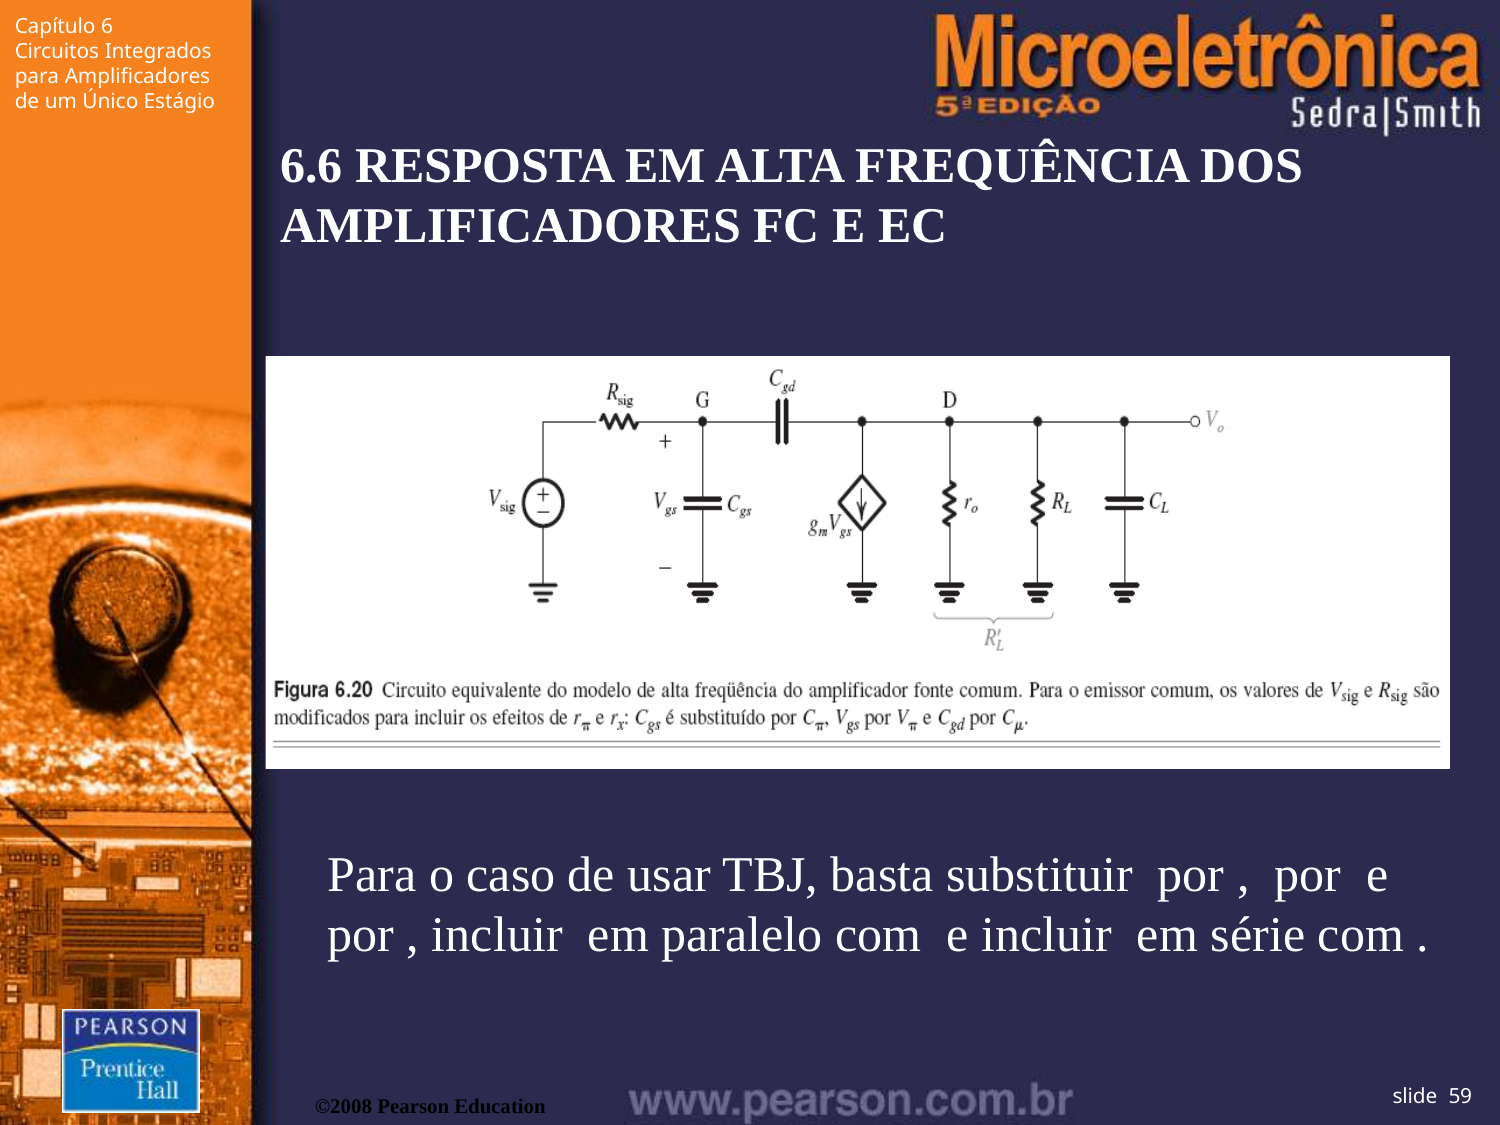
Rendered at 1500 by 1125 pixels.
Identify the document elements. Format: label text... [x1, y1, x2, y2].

picture [0, 0, 1500, 1125]
text_box 6.6 RESPOSTA EM ALTA FREQUÊNCIA DOS AMPLIFICADORES FC E EC [265, 125, 1459, 279]
